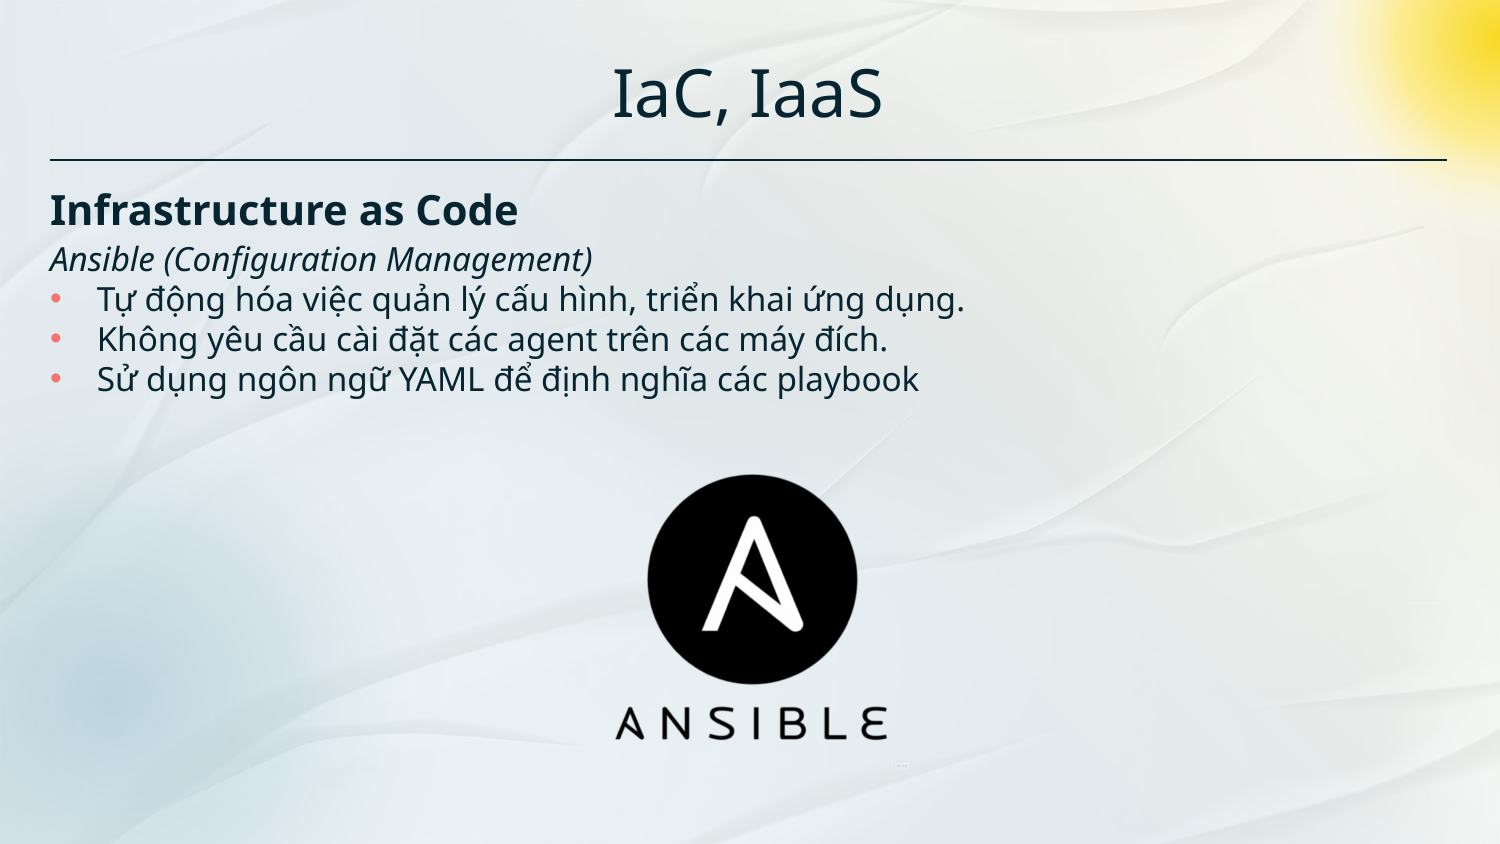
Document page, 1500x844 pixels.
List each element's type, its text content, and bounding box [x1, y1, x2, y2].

text_box IaC, IaaS [50, 51, 1447, 159]
text_box Infrastructure as Code [50, 183, 634, 238]
picture [585, 445, 915, 775]
text_box Ansible (Configuration Management) Tự động hóa việc quản lý cấu hình, triển khai ứng dụng. Không yêu cầu cài đặt các agent trên các máy đích. Sử dụng ngôn ngữ YAML để định nghĩa các playbook [50, 238, 1447, 653]
